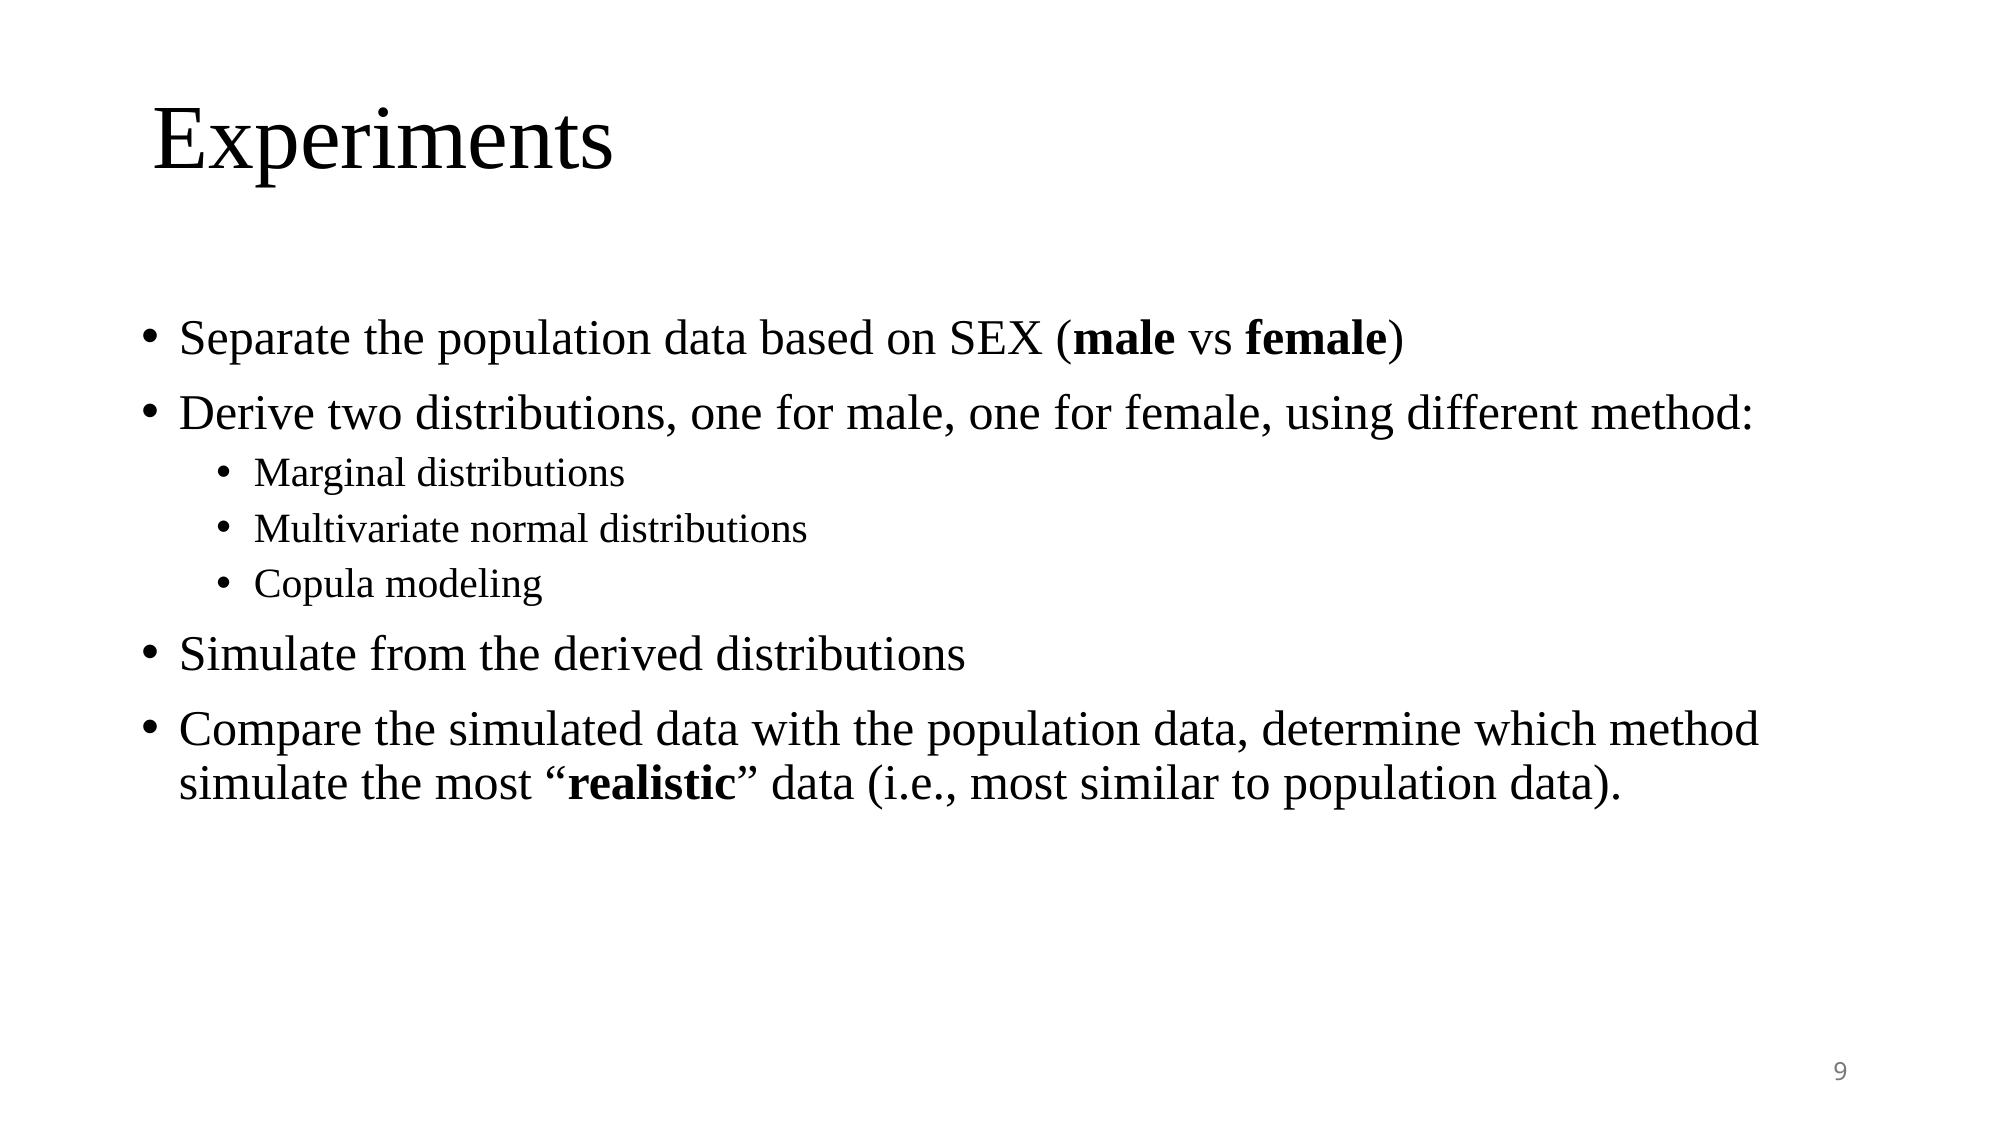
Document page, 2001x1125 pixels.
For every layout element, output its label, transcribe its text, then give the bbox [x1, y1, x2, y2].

list Separate the population data based on SEX (male vs female) Derive two distributions, one for male, one for female, using different method: Marginal distributions Multivariate normal distributions Copula modeling Simulate from the derived distributions Compare the simulated data with the population data, determine which method simulate the most “realistic” data (i.e., most similar to population data). [126, 304, 1852, 1018]
title Experiments [137, 59, 1863, 218]
slide_number 9 [1412, 1042, 1863, 1103]
